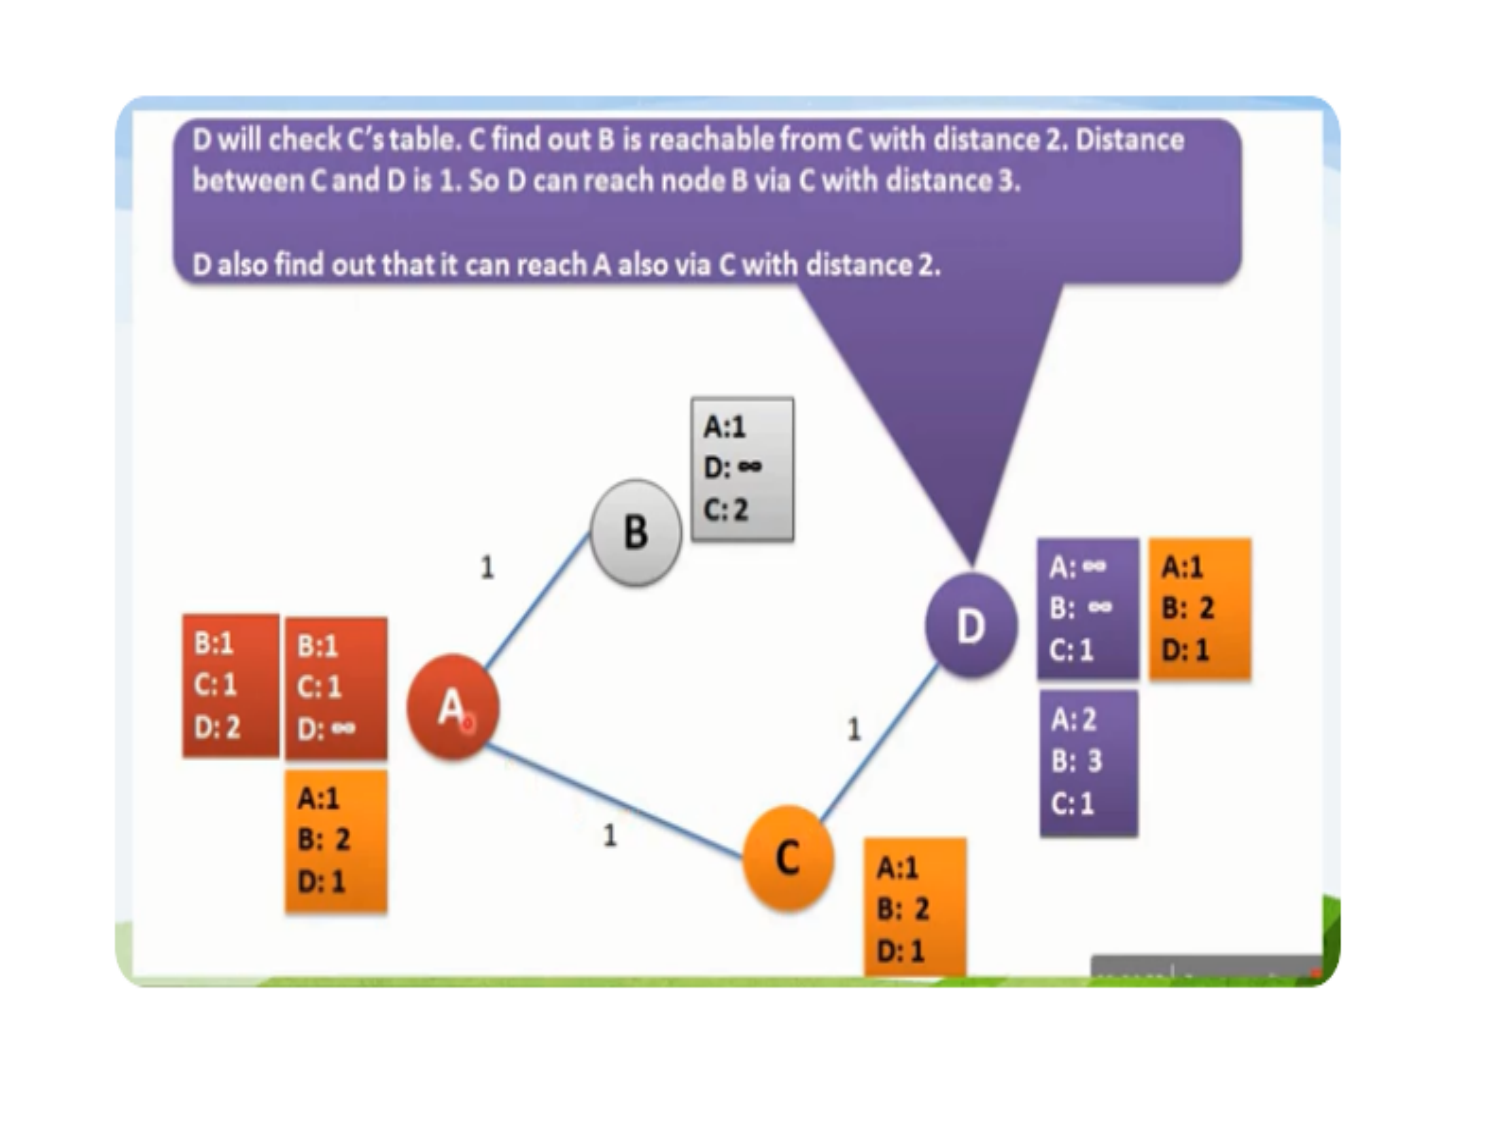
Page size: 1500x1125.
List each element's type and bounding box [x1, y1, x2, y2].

picture [74, 74, 1388, 1038]
